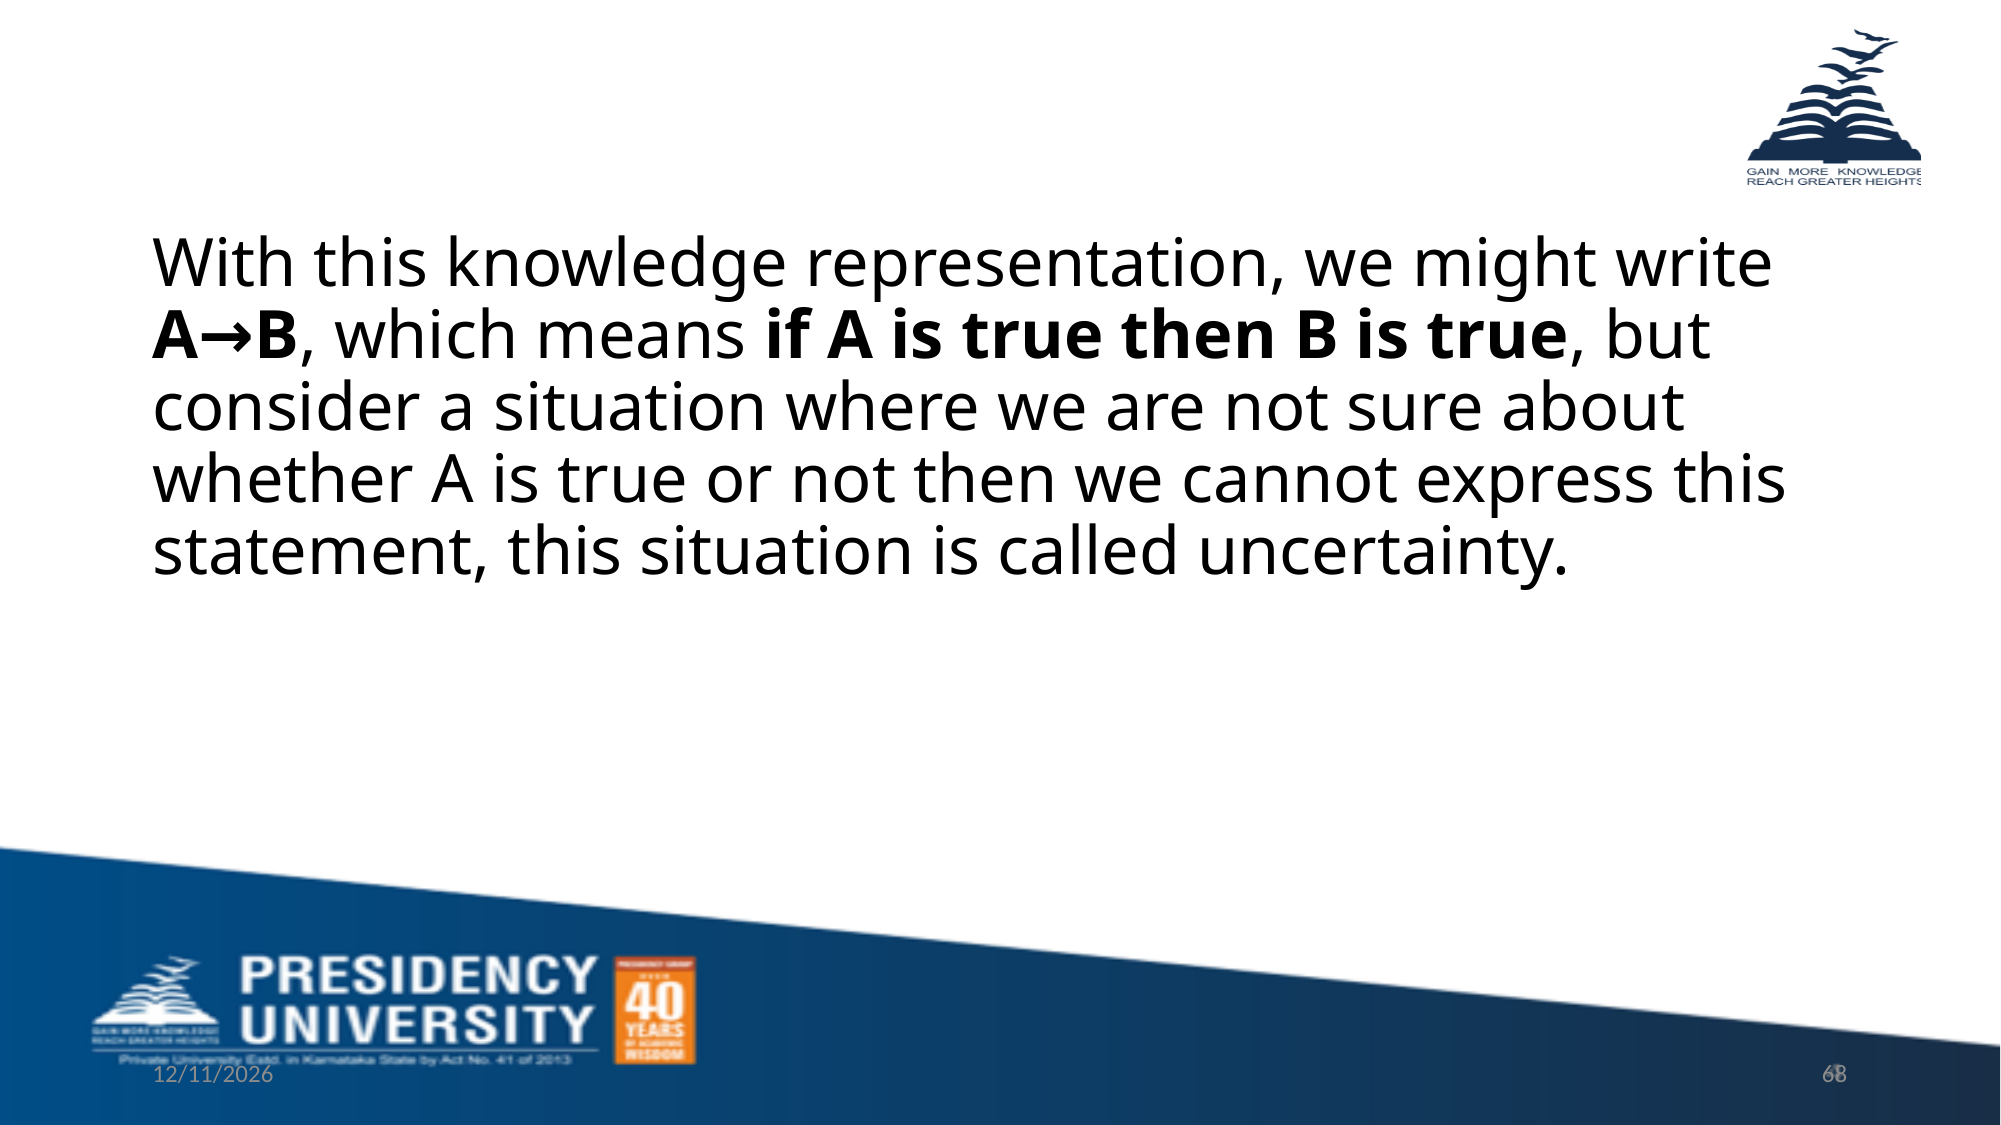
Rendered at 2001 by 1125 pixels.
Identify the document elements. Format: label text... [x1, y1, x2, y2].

picture [0, 0, 2001, 1125]
title With this knowledge representation, we might write A→B, which means if A is true then B is true, but consider a situation where we are not sure about whether A is true or not then we cannot express this statement, this situation is called uncertainty. [137, 59, 1863, 758]
slide_number 68 [1412, 1042, 1863, 1103]
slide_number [137, 1042, 588, 1103]
